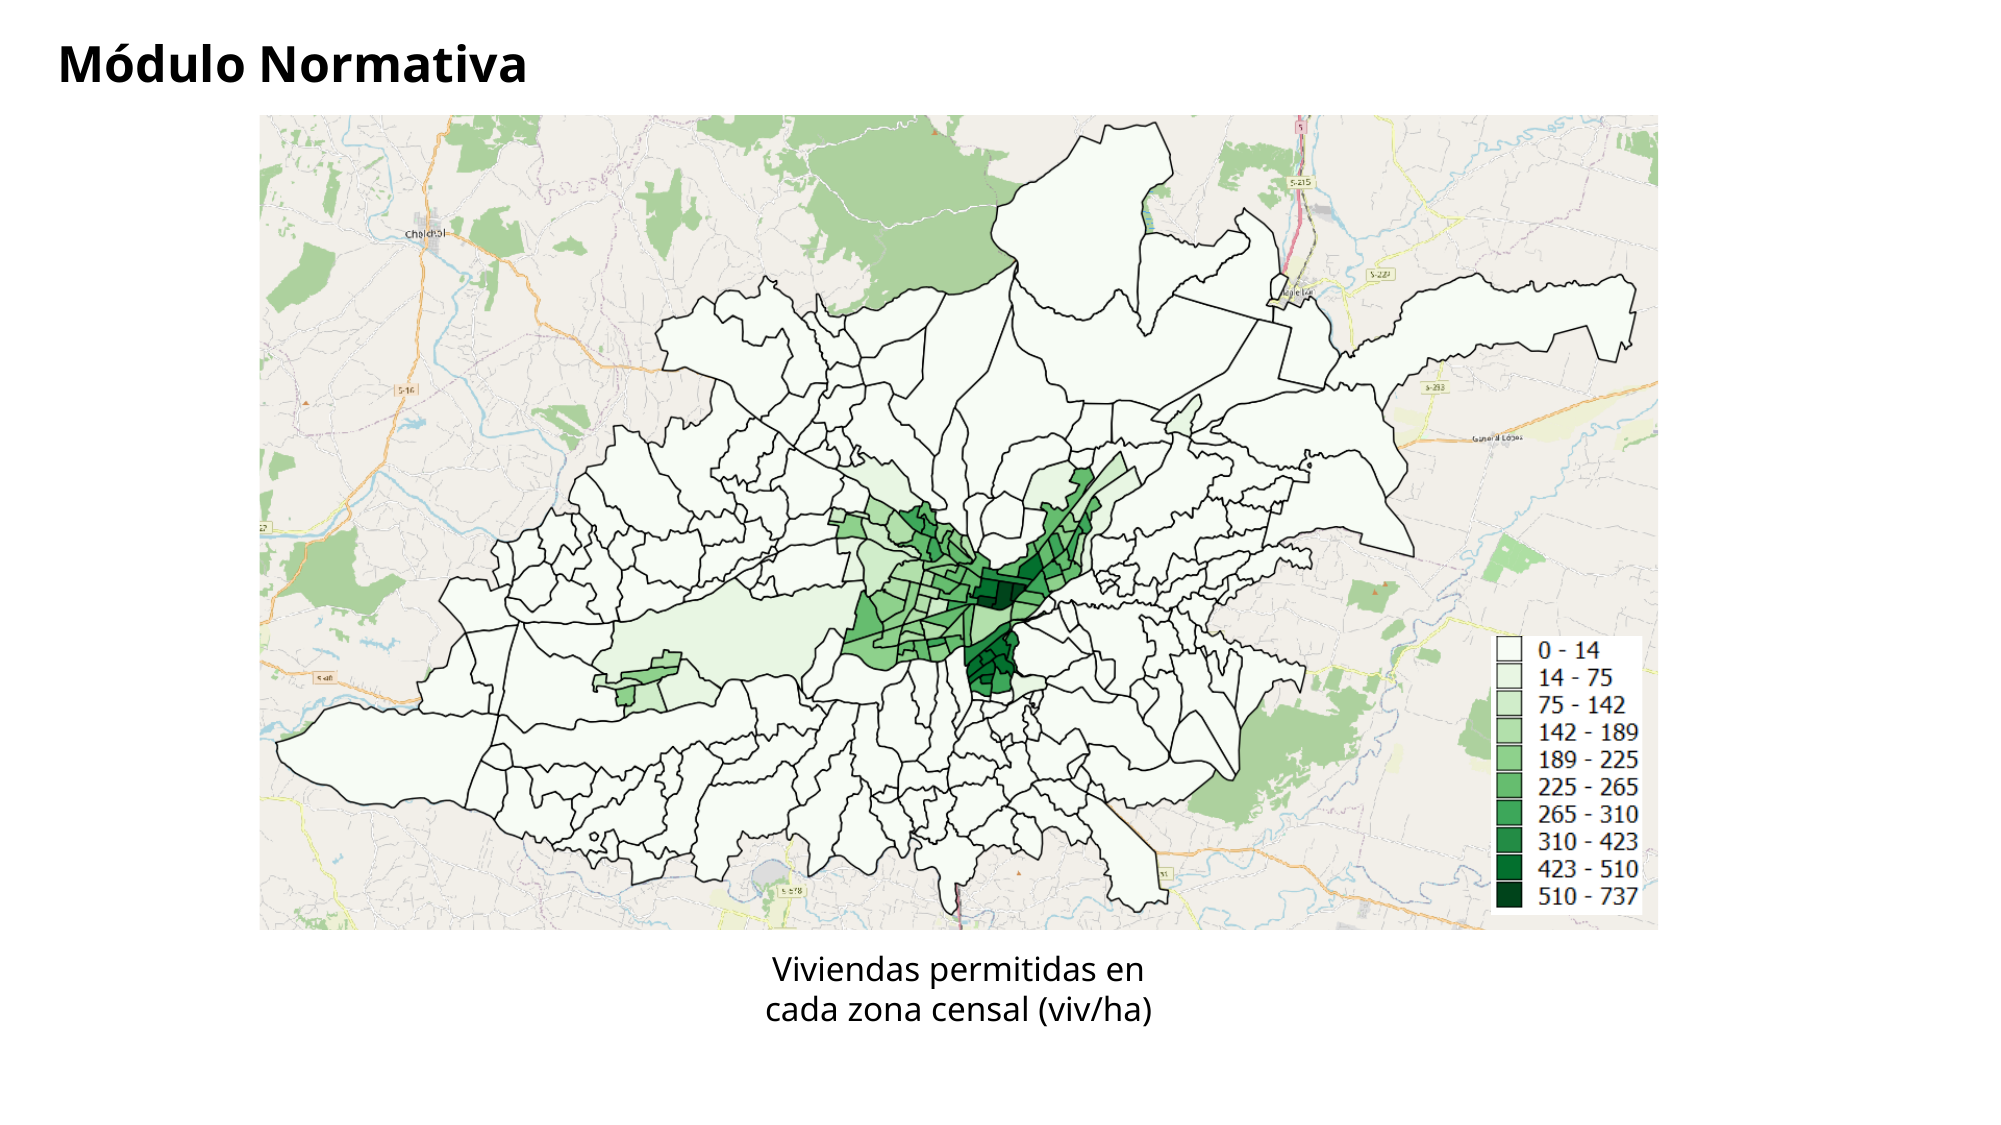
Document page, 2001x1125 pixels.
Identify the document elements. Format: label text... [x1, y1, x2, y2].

text_box Módulo Normativa [41, 27, 917, 98]
text_box Viviendas permitidas en cada zona censal (viv/ha) [743, 940, 1175, 1012]
picture [259, 115, 1659, 930]
